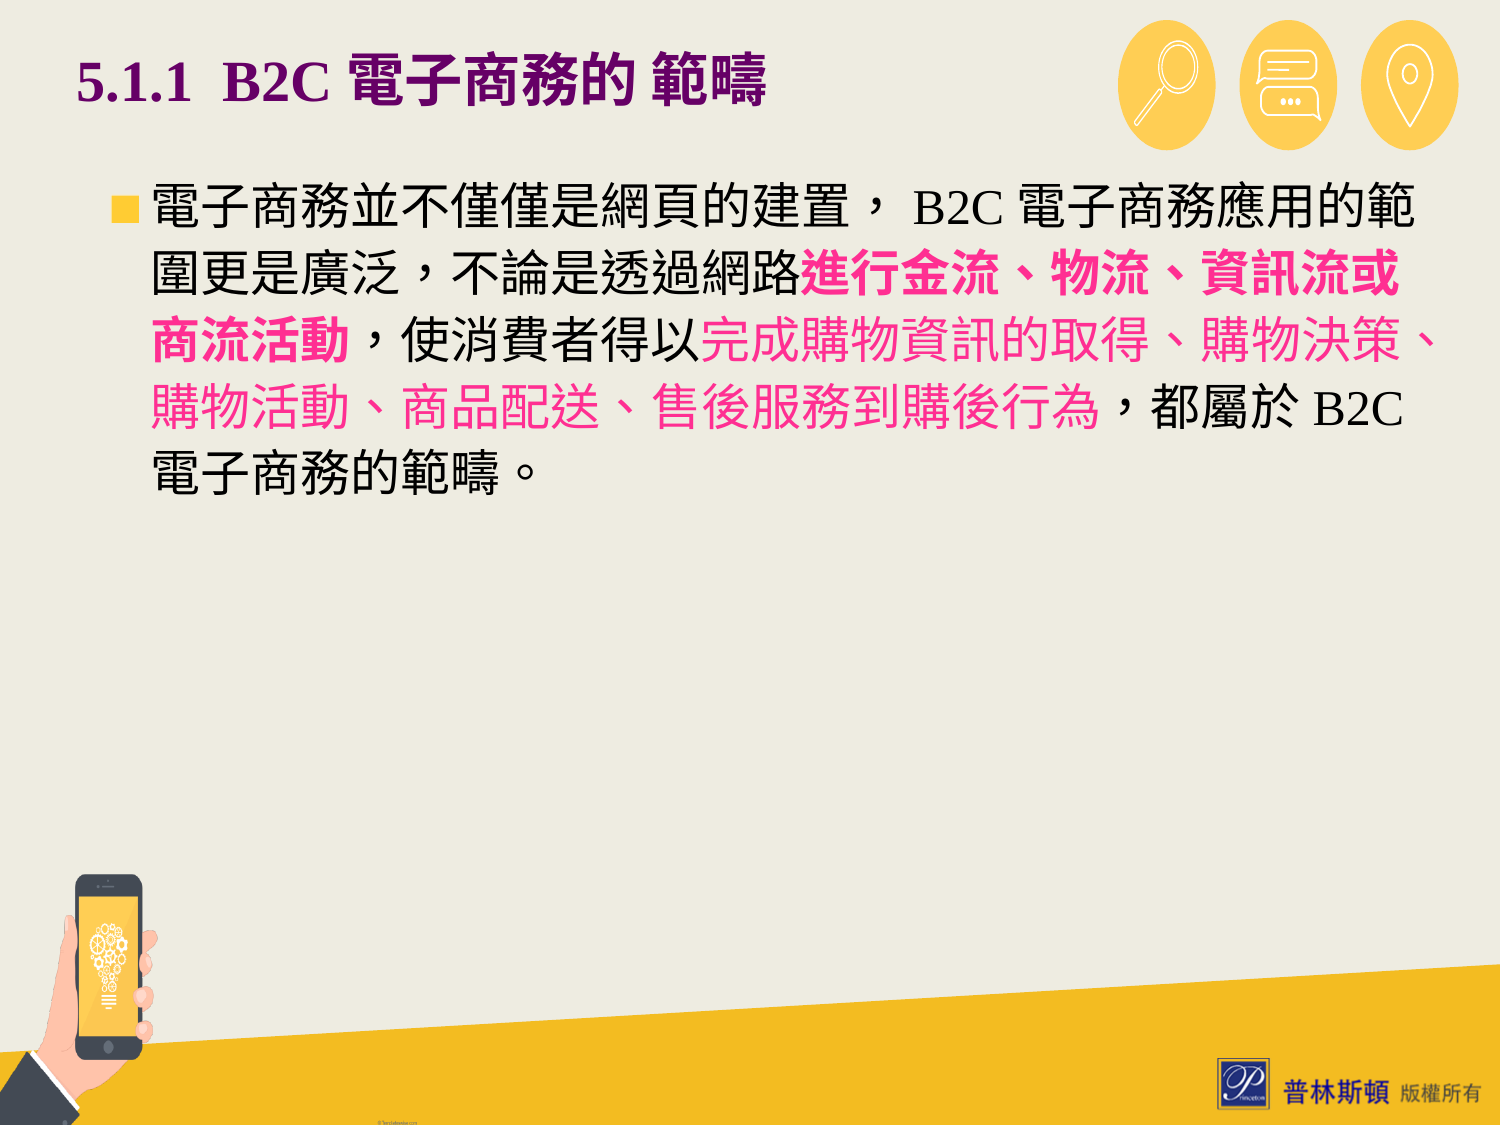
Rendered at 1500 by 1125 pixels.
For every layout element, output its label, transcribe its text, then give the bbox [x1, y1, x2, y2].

picture [1217, 1058, 1500, 1125]
title 5.1.1 B2C電子商務的 範疇 [76, 19, 1459, 114]
picture [0, 811, 420, 1125]
picture [103, 187, 139, 223]
list 電子商務並不僅僅是網頁的建置，B2C電子商務應用的範圍更是廣泛，不論是透過網路進行金流、物流、資訊流或商流活動，使消費者得以完成購物資訊的取得、購物決策、購物活動、商品配送、售後服務到購後行為，都屬於B2C電子商務的範疇。 [76, 160, 1459, 1059]
